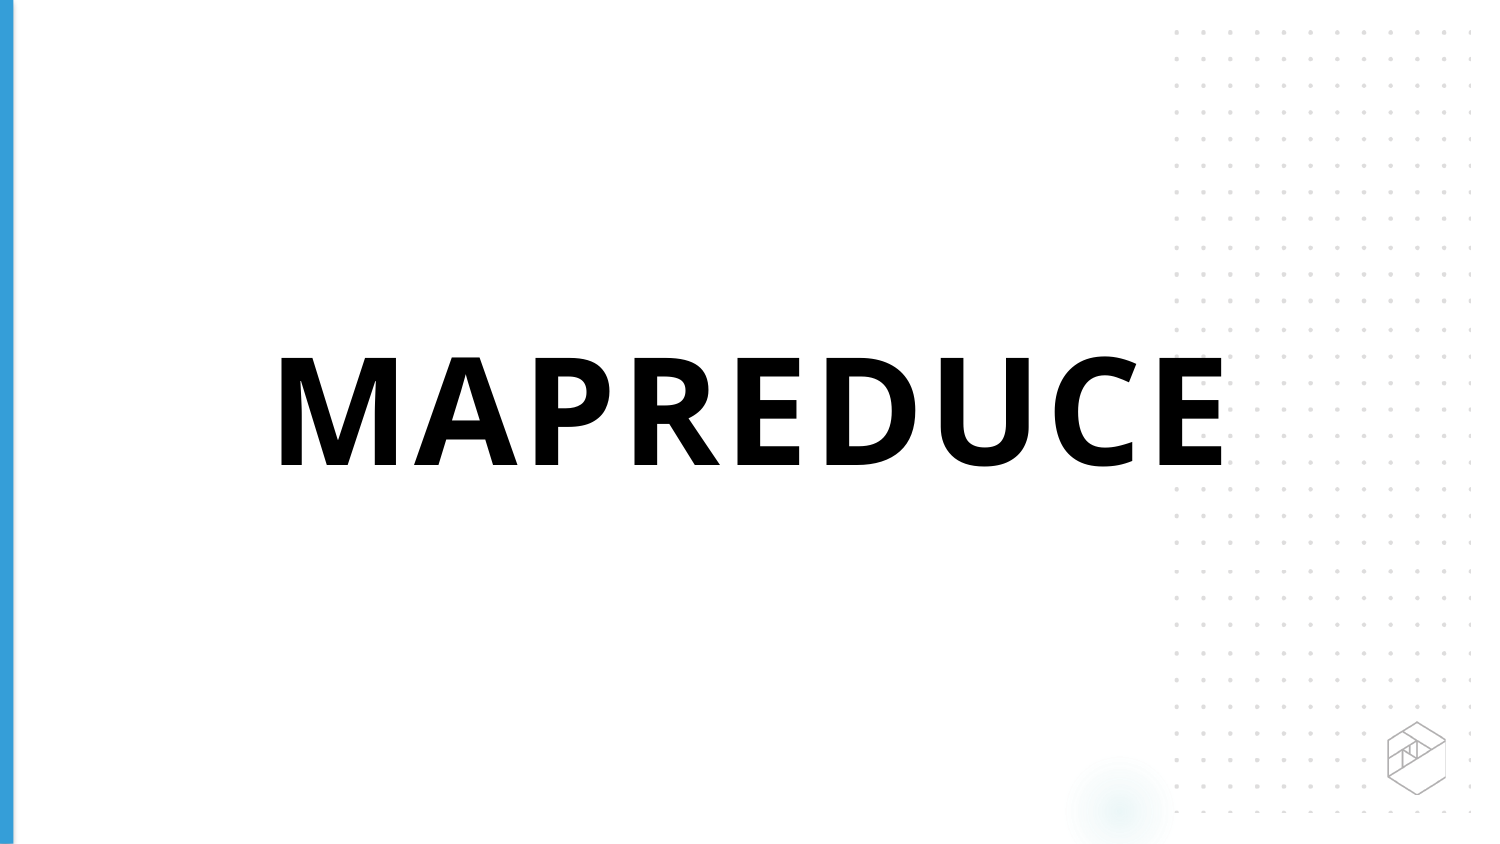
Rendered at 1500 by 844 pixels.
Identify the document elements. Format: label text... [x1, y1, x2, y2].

title MAPREDUCE [51, 300, 1449, 503]
picture [1058, 750, 1181, 844]
